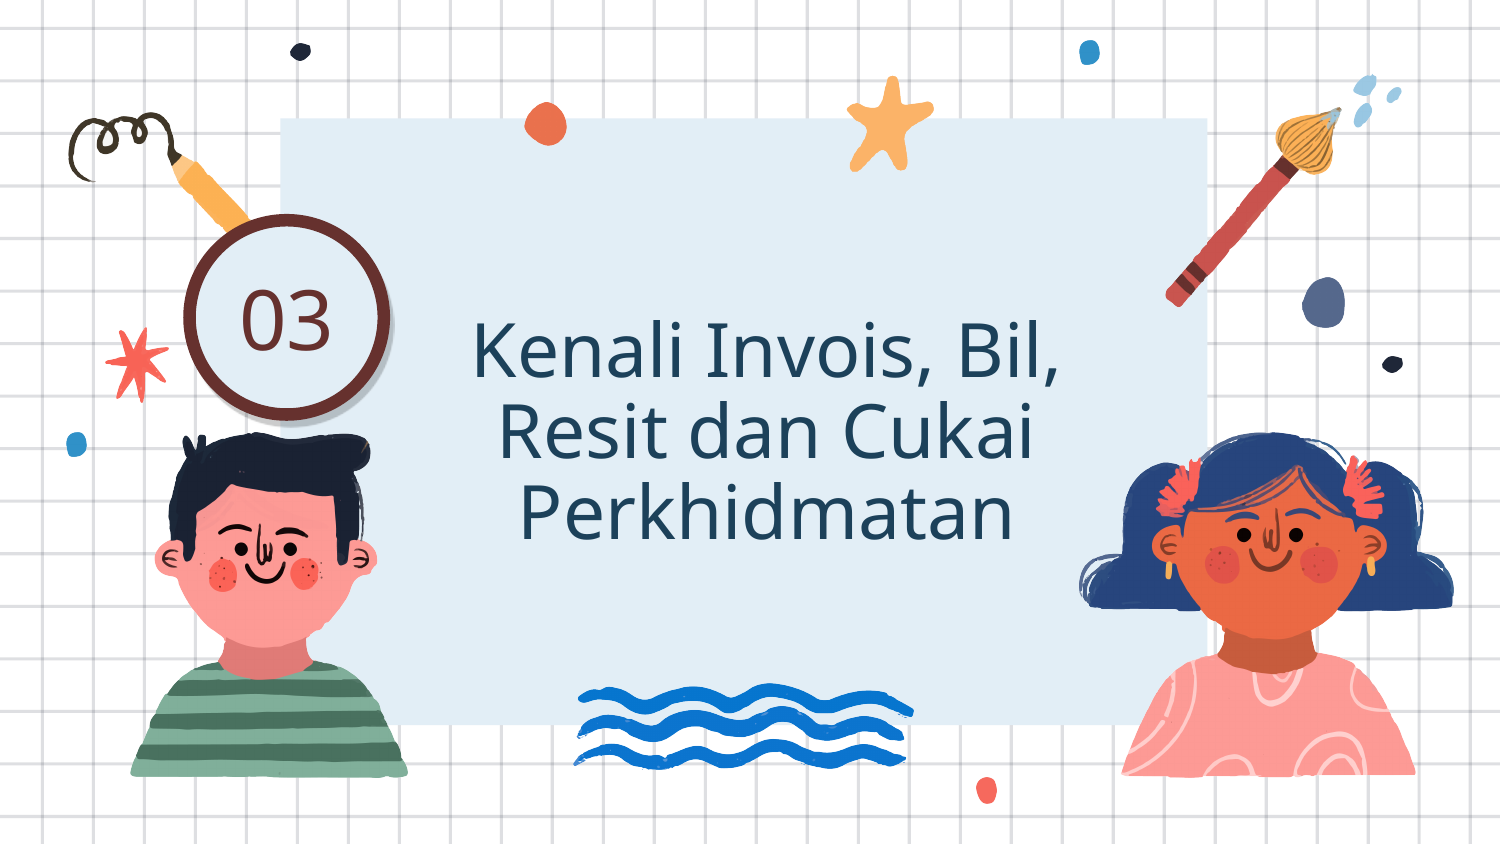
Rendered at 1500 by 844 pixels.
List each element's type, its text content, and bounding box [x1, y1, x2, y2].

picture [976, 777, 997, 804]
picture [524, 102, 567, 146]
picture [1382, 356, 1403, 373]
picture [130, 432, 409, 779]
picture [1079, 432, 1454, 779]
text_box [217, 358, 375, 415]
picture [66, 432, 87, 457]
picture [573, 683, 915, 771]
picture [846, 75, 934, 173]
picture [1079, 40, 1100, 65]
title Kenali Invois, Bil, Resit dan Cukai Perkhidmatan [383, 284, 1150, 572]
text_box [329, 229, 376, 277]
picture [60, 68, 326, 403]
picture [1164, 42, 1403, 342]
text_box 03 [329, 277, 396, 358]
picture [290, 43, 311, 61]
